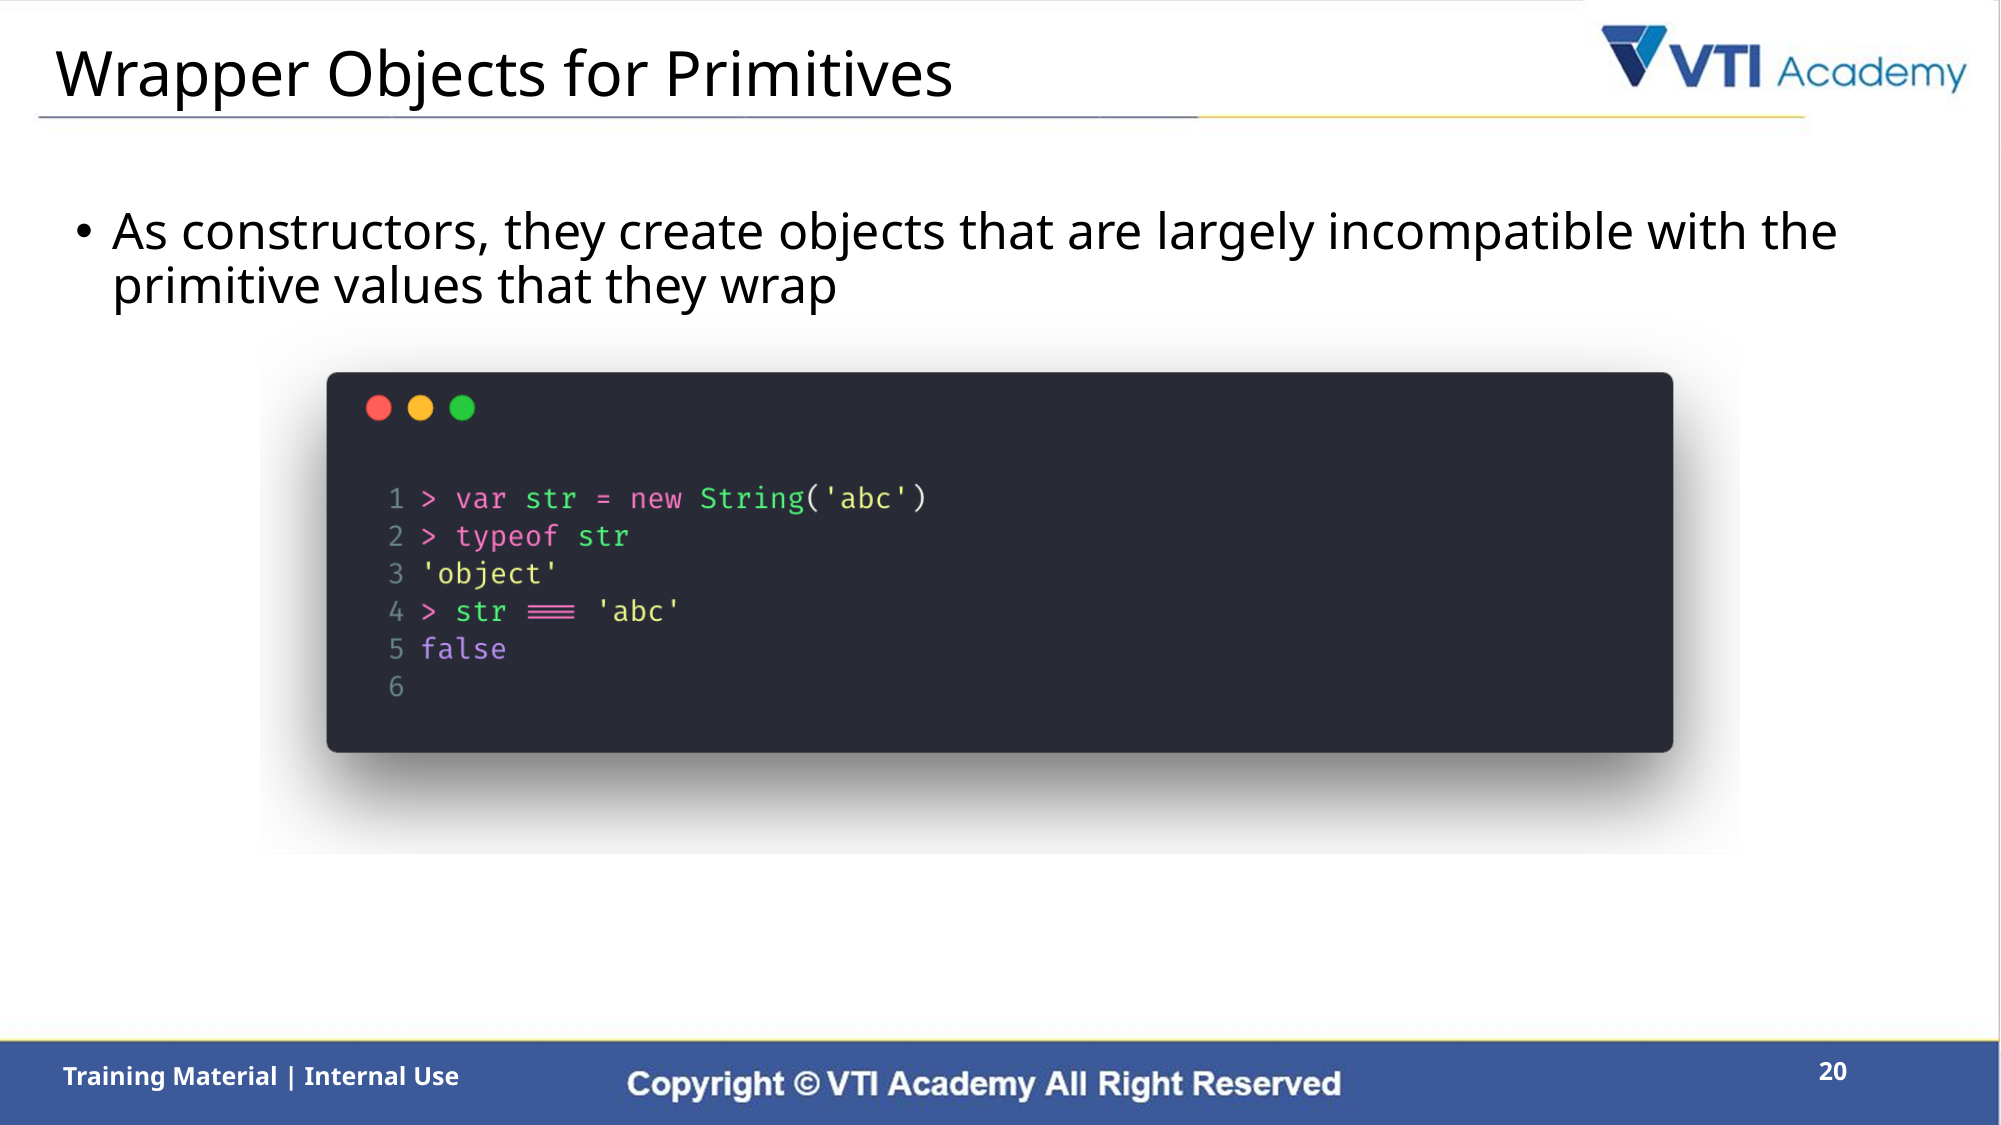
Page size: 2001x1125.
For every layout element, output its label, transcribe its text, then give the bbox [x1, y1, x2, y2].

picture [0, 0, 2001, 1125]
list As constructors, they create objects that are largely incompatible with the primitive values that they wrap [60, 198, 1863, 1043]
footer Training Material | Internal Use [0, 1045, 523, 1106]
title Wrapper Objects for Primitives [40, 19, 1381, 118]
slide_number 20 [1412, 1042, 1863, 1103]
